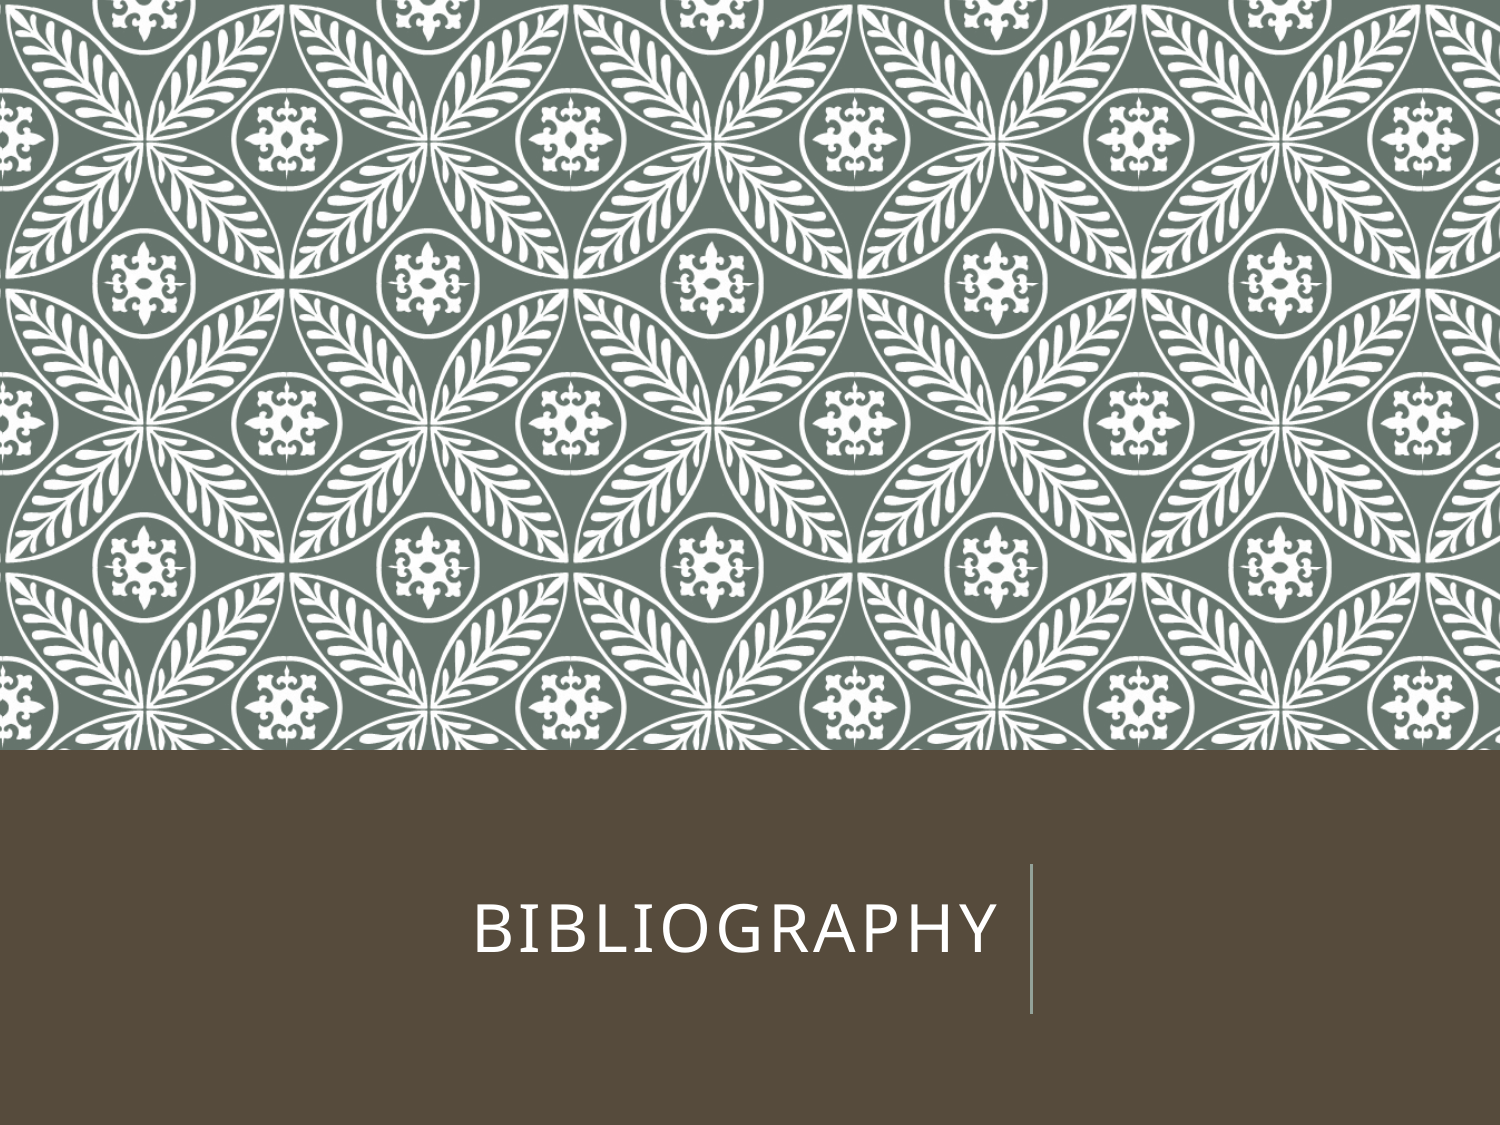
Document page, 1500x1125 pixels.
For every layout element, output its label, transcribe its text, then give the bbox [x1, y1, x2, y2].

title bibliography [56, 813, 1013, 1054]
